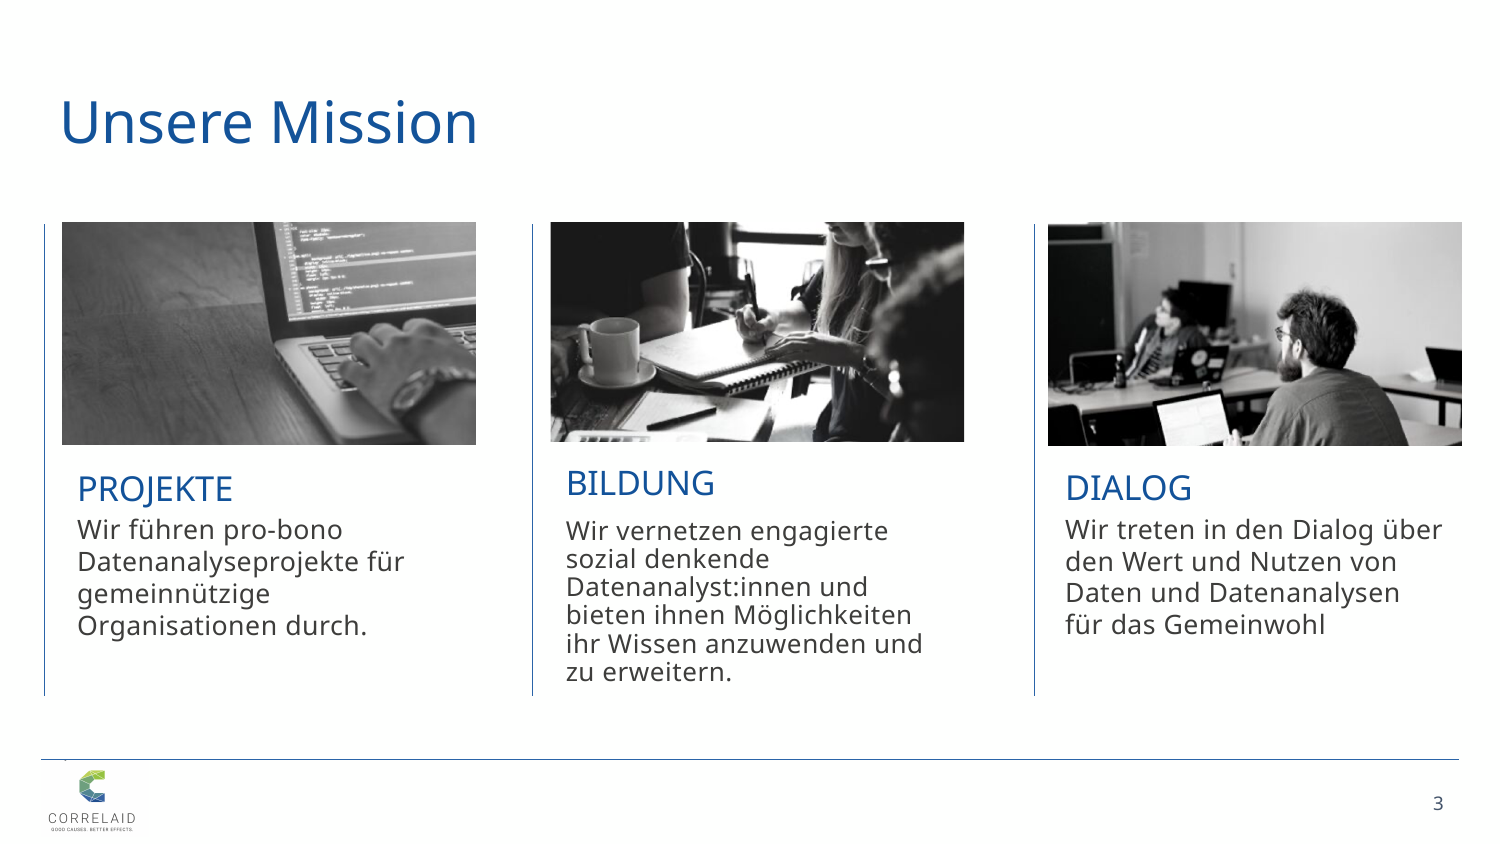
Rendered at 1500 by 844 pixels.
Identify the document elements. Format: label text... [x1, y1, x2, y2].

list DIALOG Wir treten in den Dialog über den Wert und Nutzen von Daten und Datenanalysen für das Gemeinwohl [1050, 458, 1461, 696]
list BILDUNG Wir vernetzen engagierte sozial denkende Datenanalyst:innen und bieten ihnen Möglichkeiten ihr Wissen anzuwenden und zu erweitern. [550, 459, 961, 696]
title Unsere Mission [44, 43, 1459, 207]
picture [1048, 222, 1464, 446]
list PROJEKTE Wir führen pro-bono Datenanalyseprojekte für gemeinnützige Organisationen durch. [62, 459, 478, 696]
picture [550, 222, 965, 442]
picture [41, 760, 149, 837]
picture [62, 222, 476, 445]
